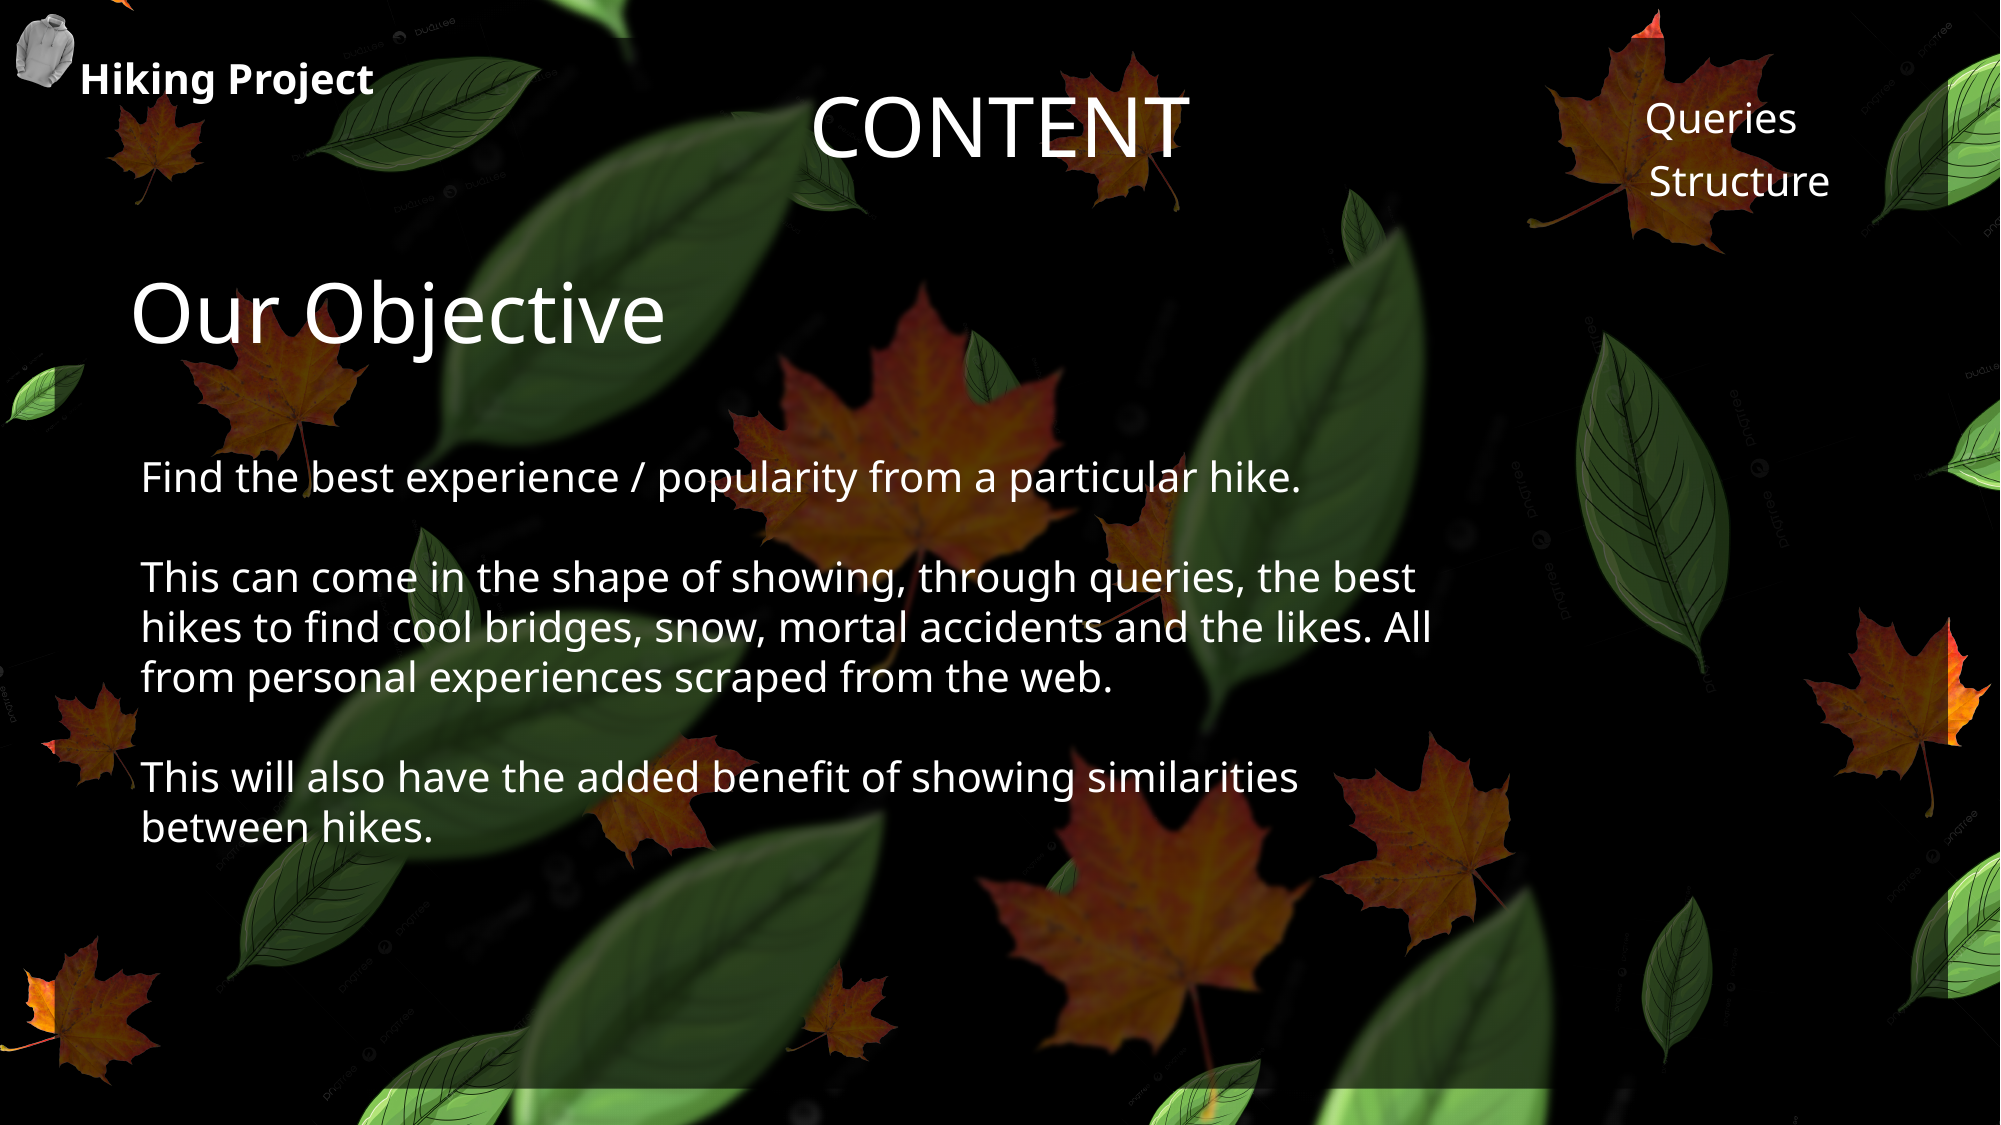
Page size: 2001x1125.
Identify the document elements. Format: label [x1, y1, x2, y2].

picture [0, 5, 90, 97]
text_box [0, 0, 2000, 1125]
